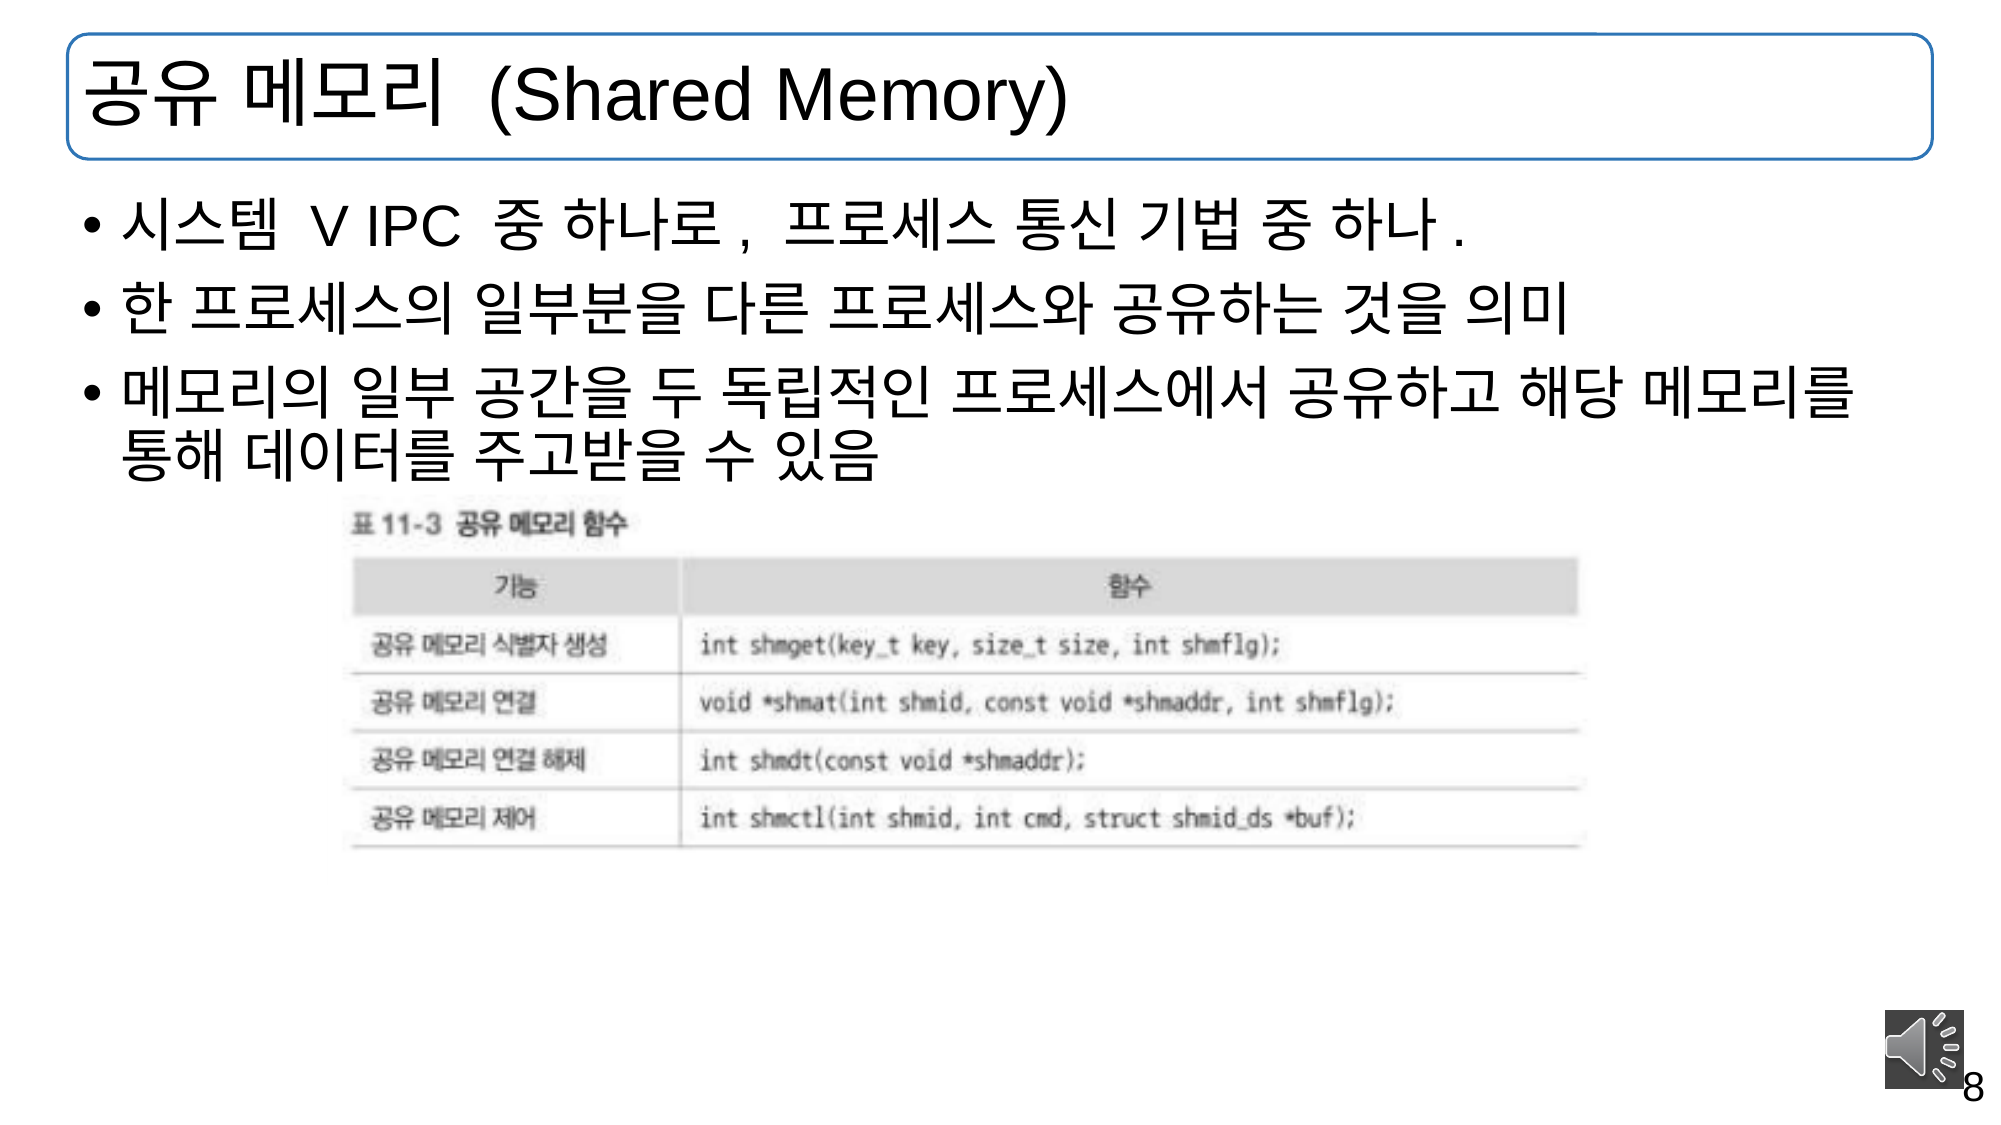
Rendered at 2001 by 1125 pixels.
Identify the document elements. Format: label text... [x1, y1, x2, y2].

title 공유 메모리 (Shared Memory) [67, 34, 1933, 160]
picture [1884, 1009, 1965, 1090]
list 시스템 V IPC 중 하나로, 프로세스 통신 기법 중 하나. 한 프로세스의 일부분을 다른 프로세스와 공유하는 것을 의미 메모리의 일부 공간을 두 독립적인 프로세스에서 공유하고 해당 메모리를 통해 데이터를 주고받을 수 있음 [67, 189, 1933, 1019]
picture [326, 493, 1647, 885]
